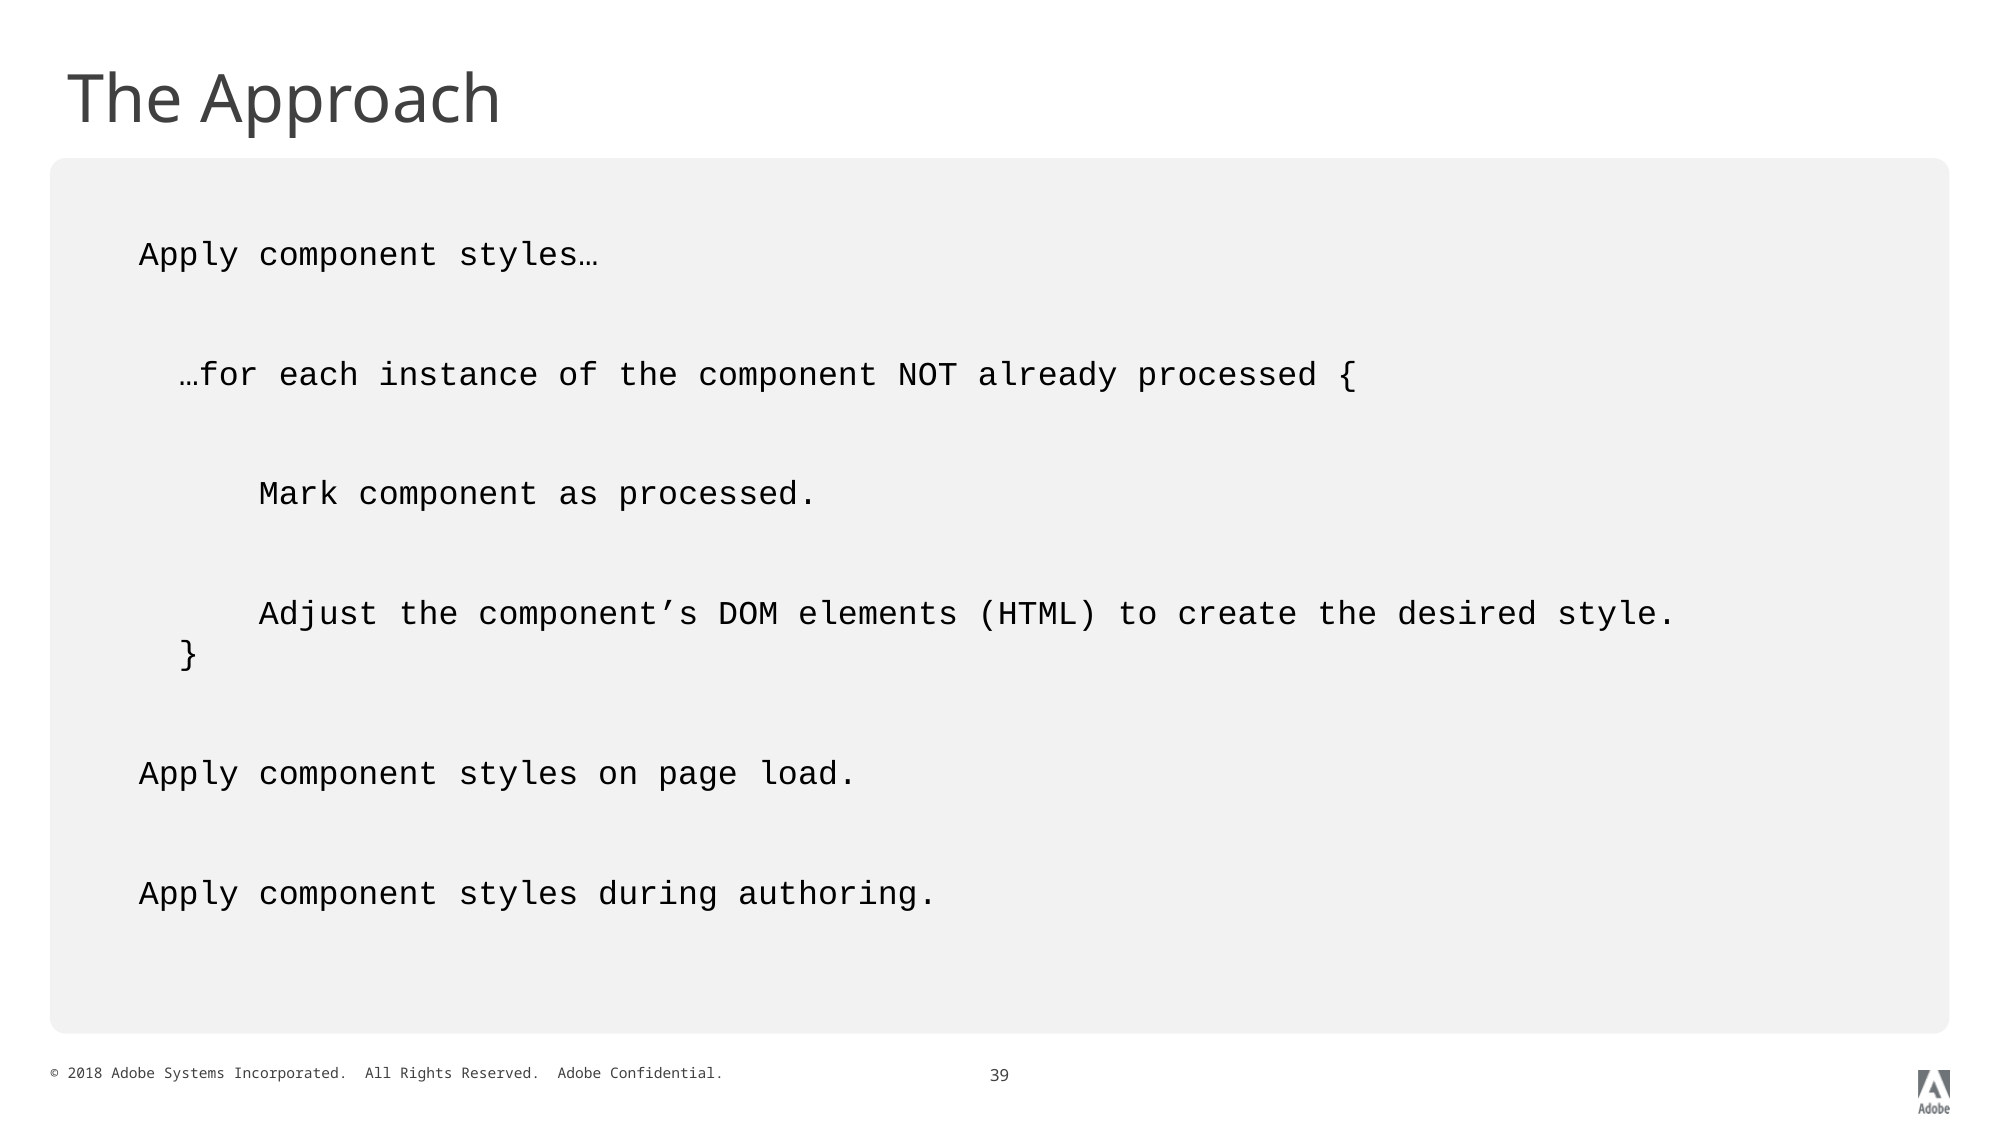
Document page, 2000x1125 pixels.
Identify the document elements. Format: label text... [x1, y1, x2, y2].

text_box [47, 155, 1952, 1036]
title The Approach [49, 47, 1950, 145]
slide_number 39 [916, 1062, 1083, 1091]
text_box Apply component styles… function applyComponentStyles() { …for each instance of the component NOT already processed { $(BLOCK--MODIFIER BLOCK).not("[data-<style-id>-processed]").each(function() { Mark component as processed. var component = $(this).attr("data-<style-id>-processed", true); Adjust the component’s DOM elements (HTML) to create the desired style.}); } Apply component styles on page load. applyComponentStyles(); Apply component styles during authoring. $(".responsivegrid").on("DOMNodeInserted", applyComponentStyles); [84, 224, 1916, 959]
